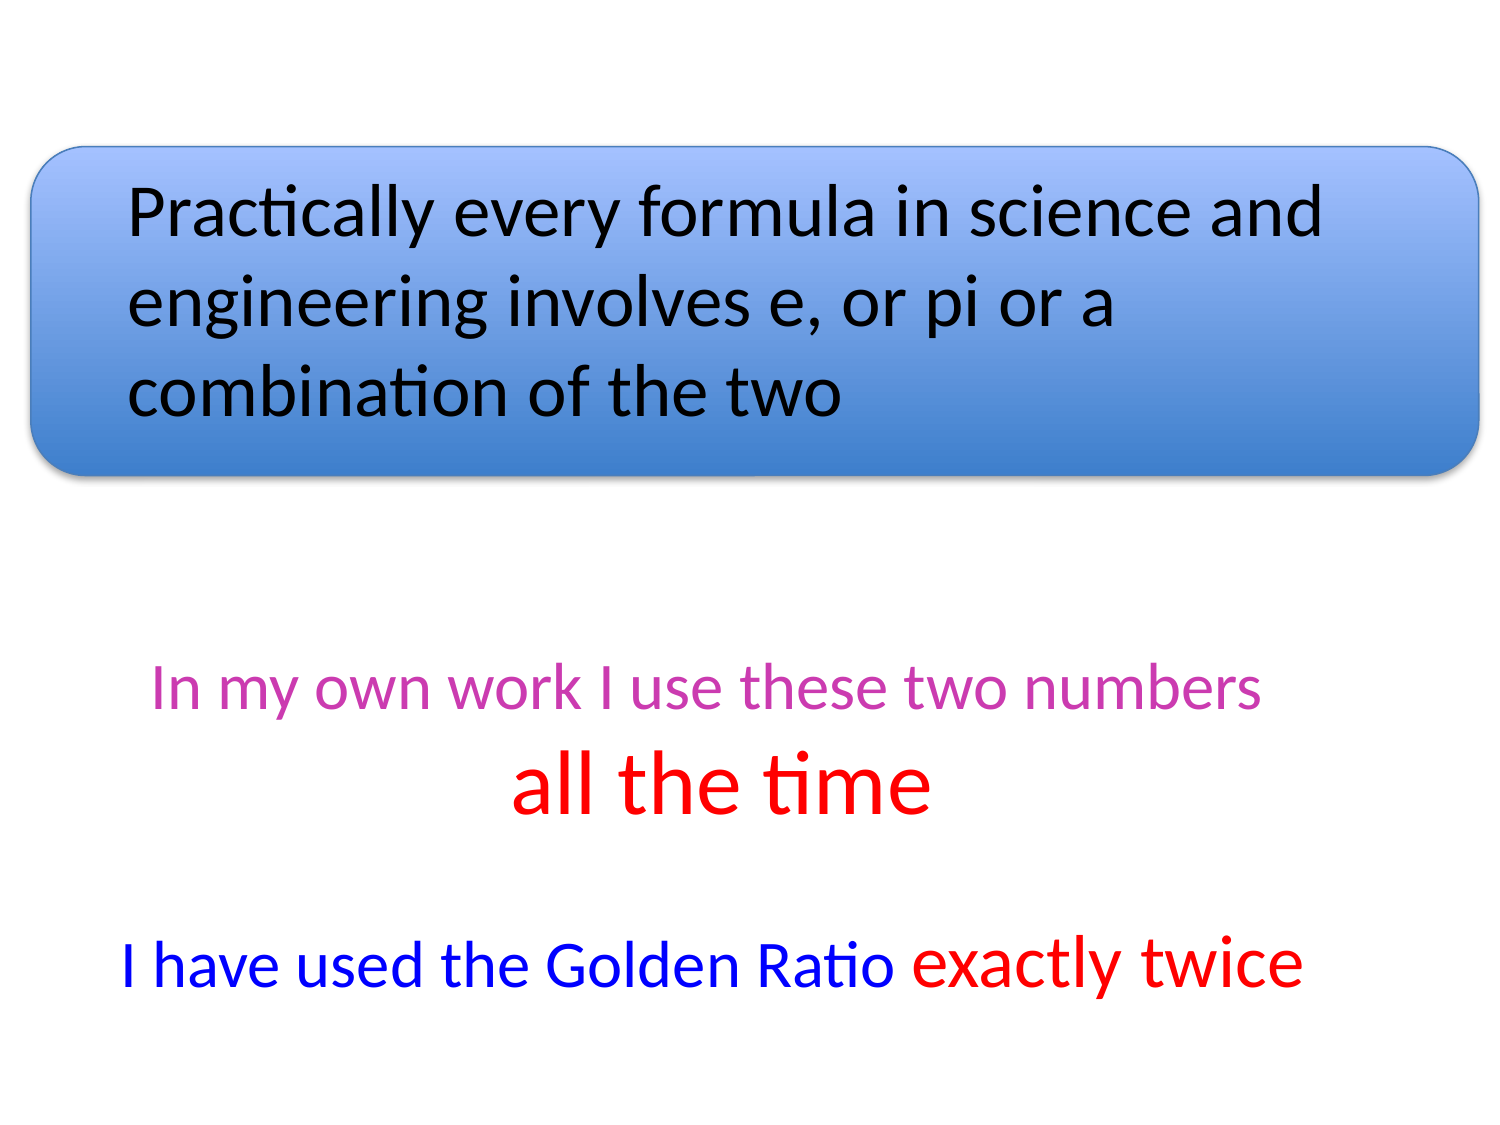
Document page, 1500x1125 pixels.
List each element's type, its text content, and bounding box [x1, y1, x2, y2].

text_box [30, 145, 1477, 477]
text_box Practically every formula in science and engineering involves e, or pi or a combination of the two [113, 154, 1500, 439]
text_box In my own work I use these two numbers all the time I have used the Golden Ratio exactly twice [30, 635, 1500, 1010]
